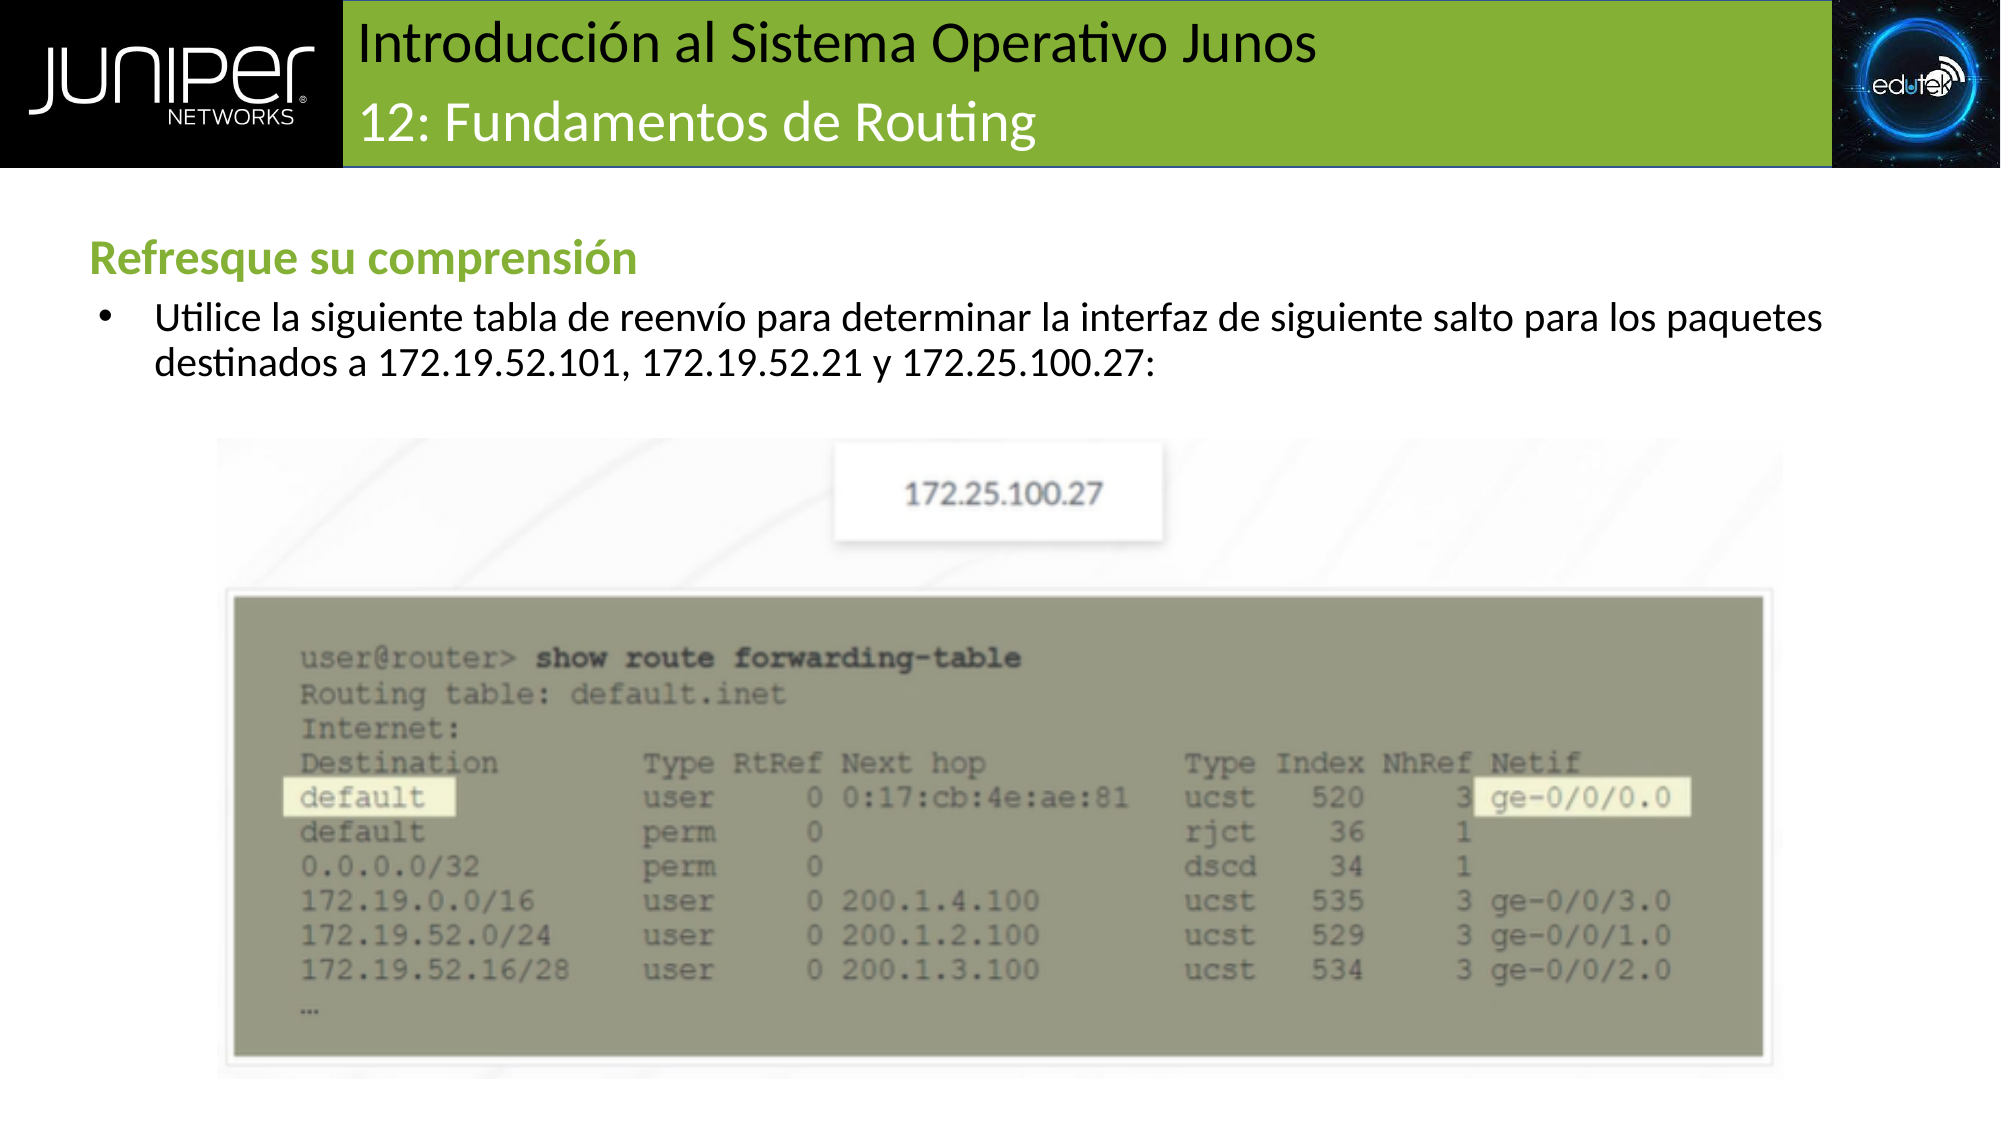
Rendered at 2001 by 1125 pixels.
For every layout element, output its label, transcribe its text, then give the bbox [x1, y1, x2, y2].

list Refresque su comprensión Utilice la siguiente tabla de reenvío para determinar la interfaz de siguiente salto para los paquetes destinados a 172.19.52.101, 172.19.52.21 y 172.25.100.27: [74, 223, 1949, 938]
picture [217, 438, 1783, 1079]
picture [0, 0, 343, 168]
list 12: Fundamentos de Routing [342, 83, 1606, 168]
title Introducción al Sistema Operativo Junos [342, 3, 2000, 84]
picture [1832, 84, 2000, 168]
